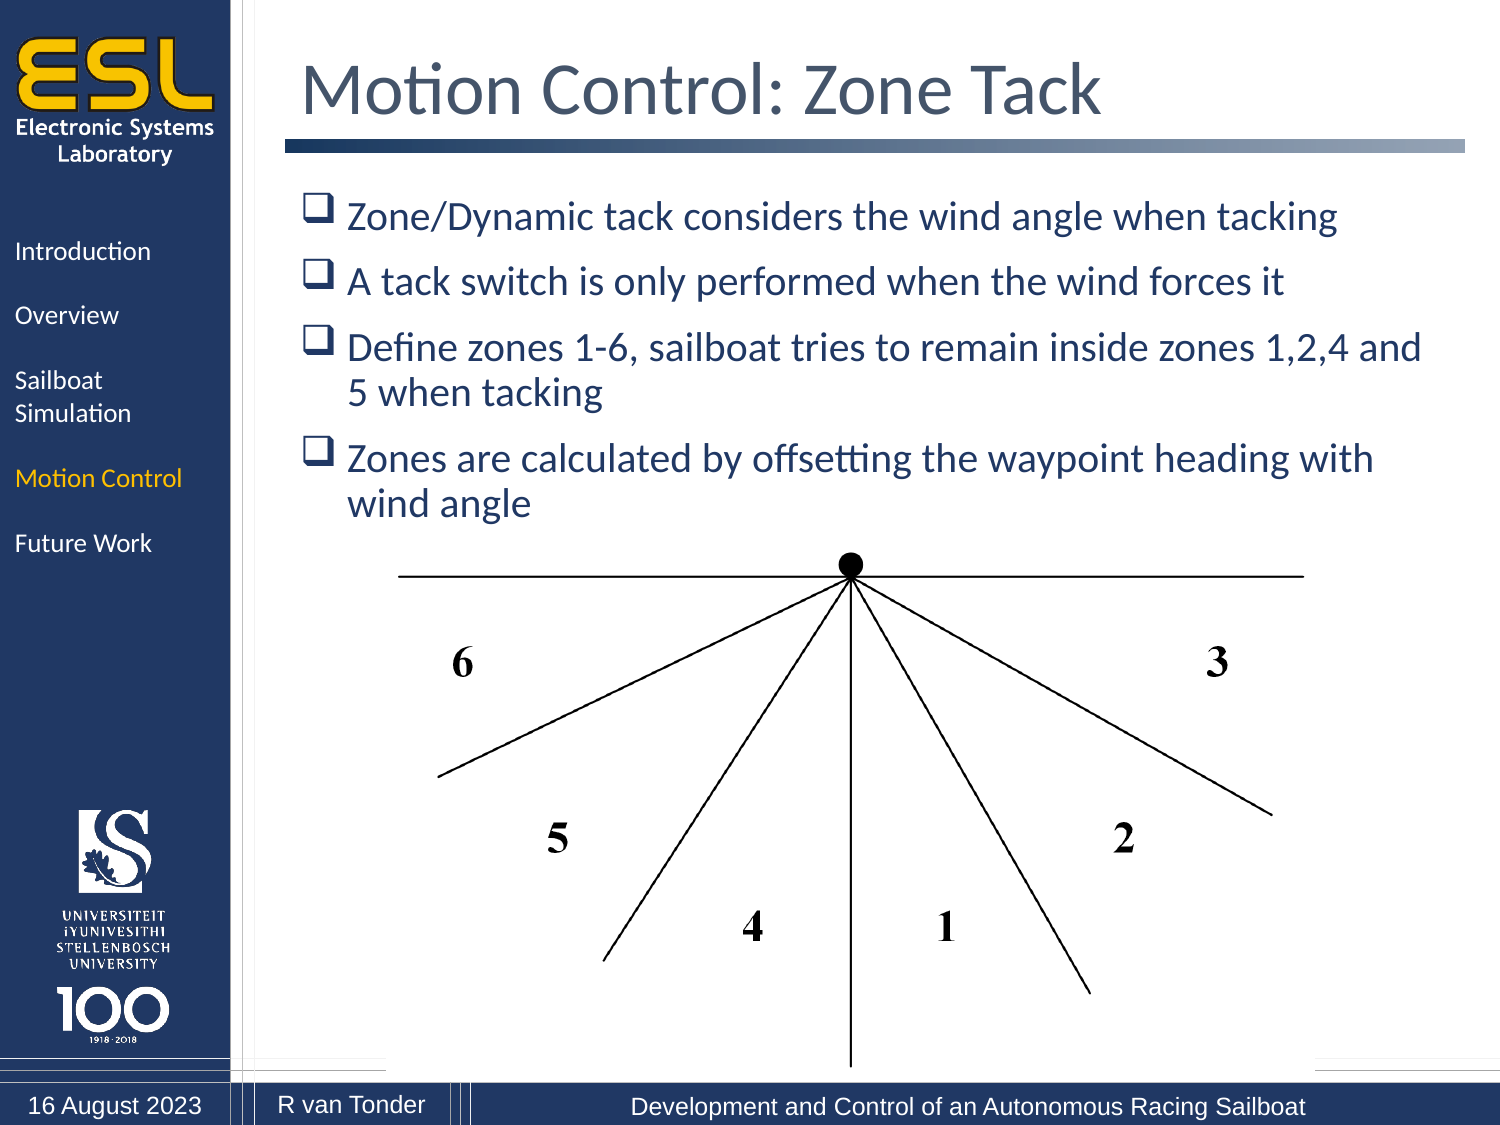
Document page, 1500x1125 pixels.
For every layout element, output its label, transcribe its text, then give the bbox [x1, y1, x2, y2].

picture [10, 30, 220, 170]
list Motion Control: Zone Tack [285, 32, 1465, 139]
picture [54, 808, 175, 1048]
text_box Introduction Overview Sailboat Simulation Motion Control Future Work [0, 225, 225, 566]
picture [386, 540, 1315, 1079]
list Zone/Dynamic tack considers the wind angle when tacking A tack switch is only performed when the wind forces it Define zones 1-6, sailboat tries to remain inside zones 1,2,4 and 5 when tacking Zones are calculated by offsetting the waypoint heading with wind angle [285, 186, 1465, 1063]
